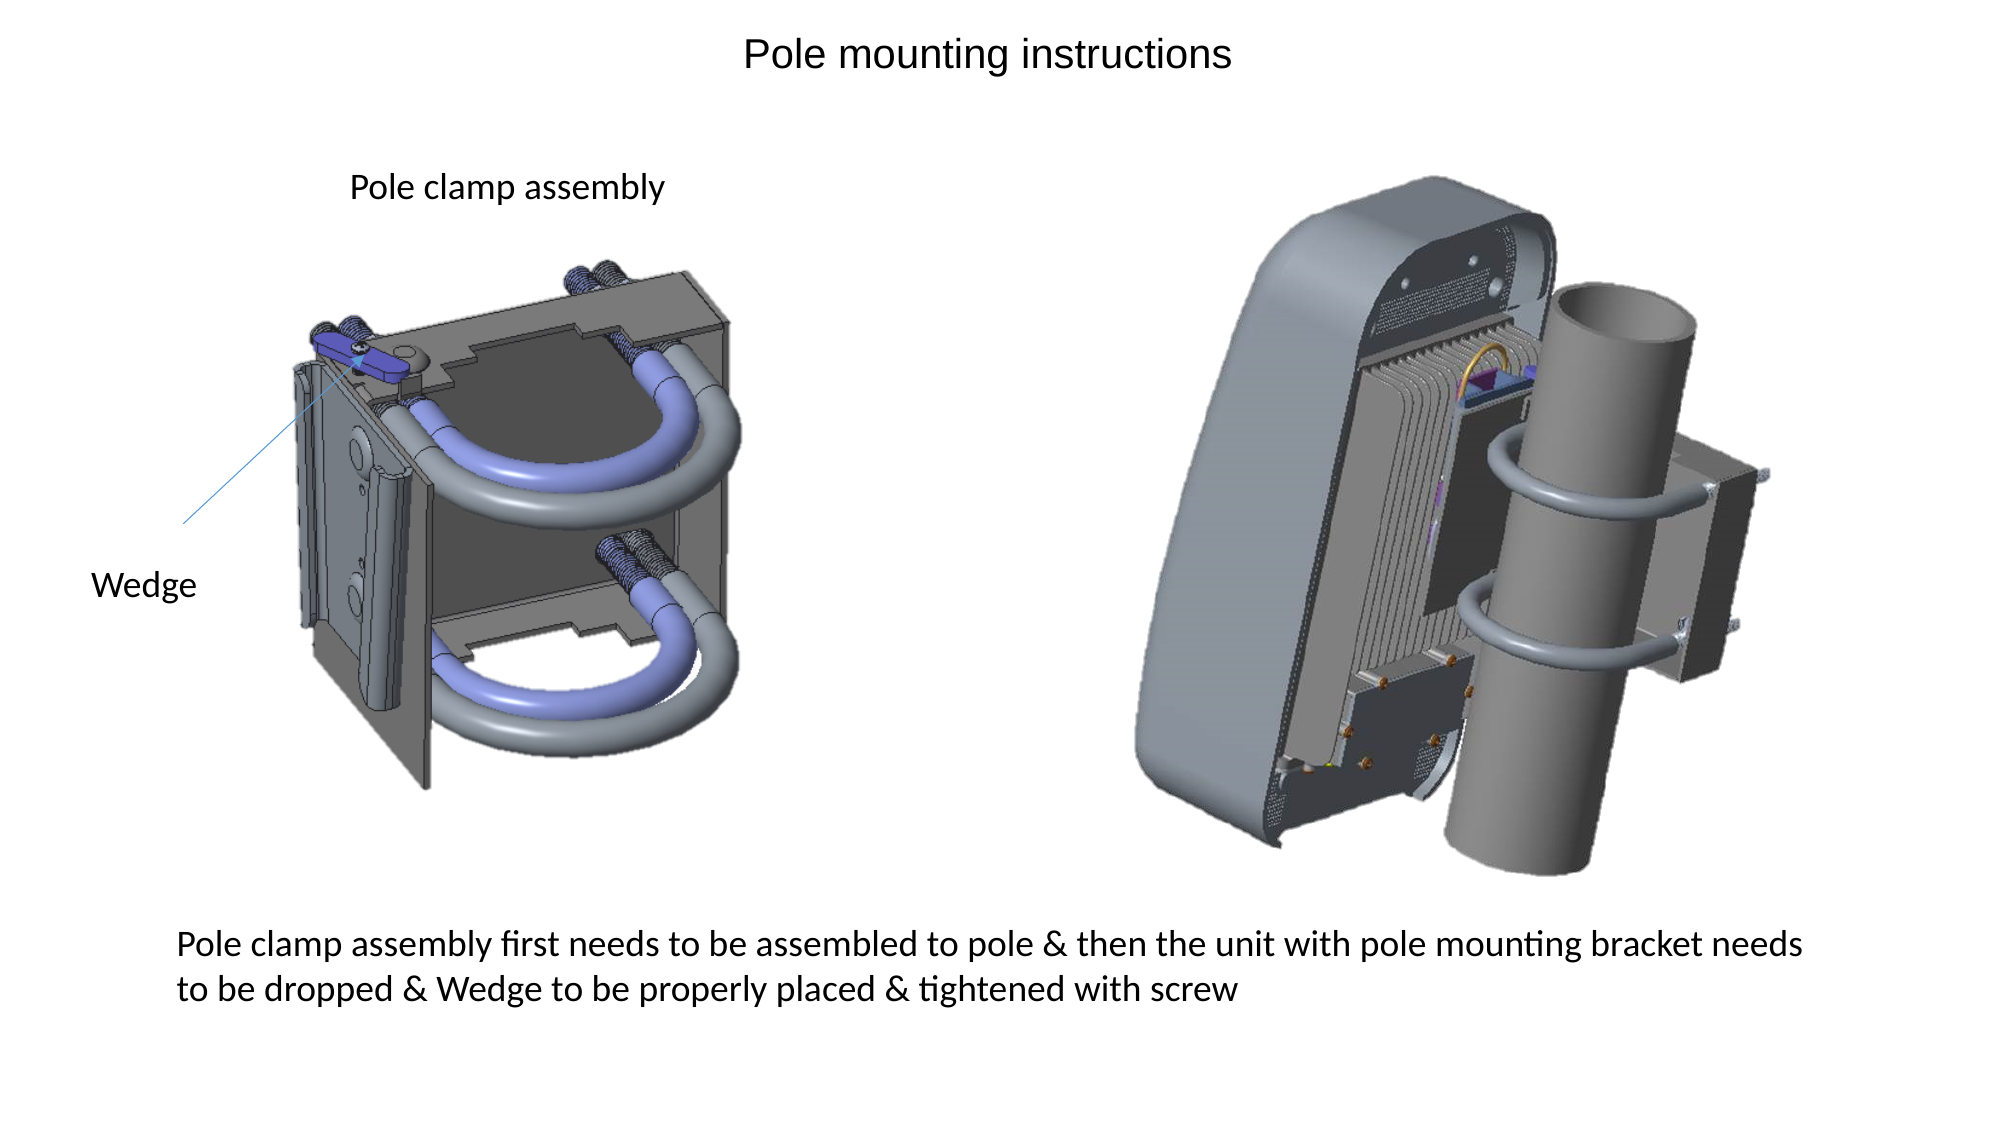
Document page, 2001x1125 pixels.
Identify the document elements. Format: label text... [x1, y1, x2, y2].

text_box Wedge [76, 552, 224, 613]
text_box Pole clamp assembly first needs to be assembled to pole & then the unit with pole mounting bracket needs to be dropped & Wedge to be properly placed & tightened with screw [161, 911, 1831, 1017]
picture [224, 220, 808, 842]
picture [1105, 112, 1831, 949]
text_box Pole mounting instructions [728, 19, 1248, 85]
text_box Pole clamp assembly [335, 154, 750, 215]
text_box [183, 354, 365, 524]
